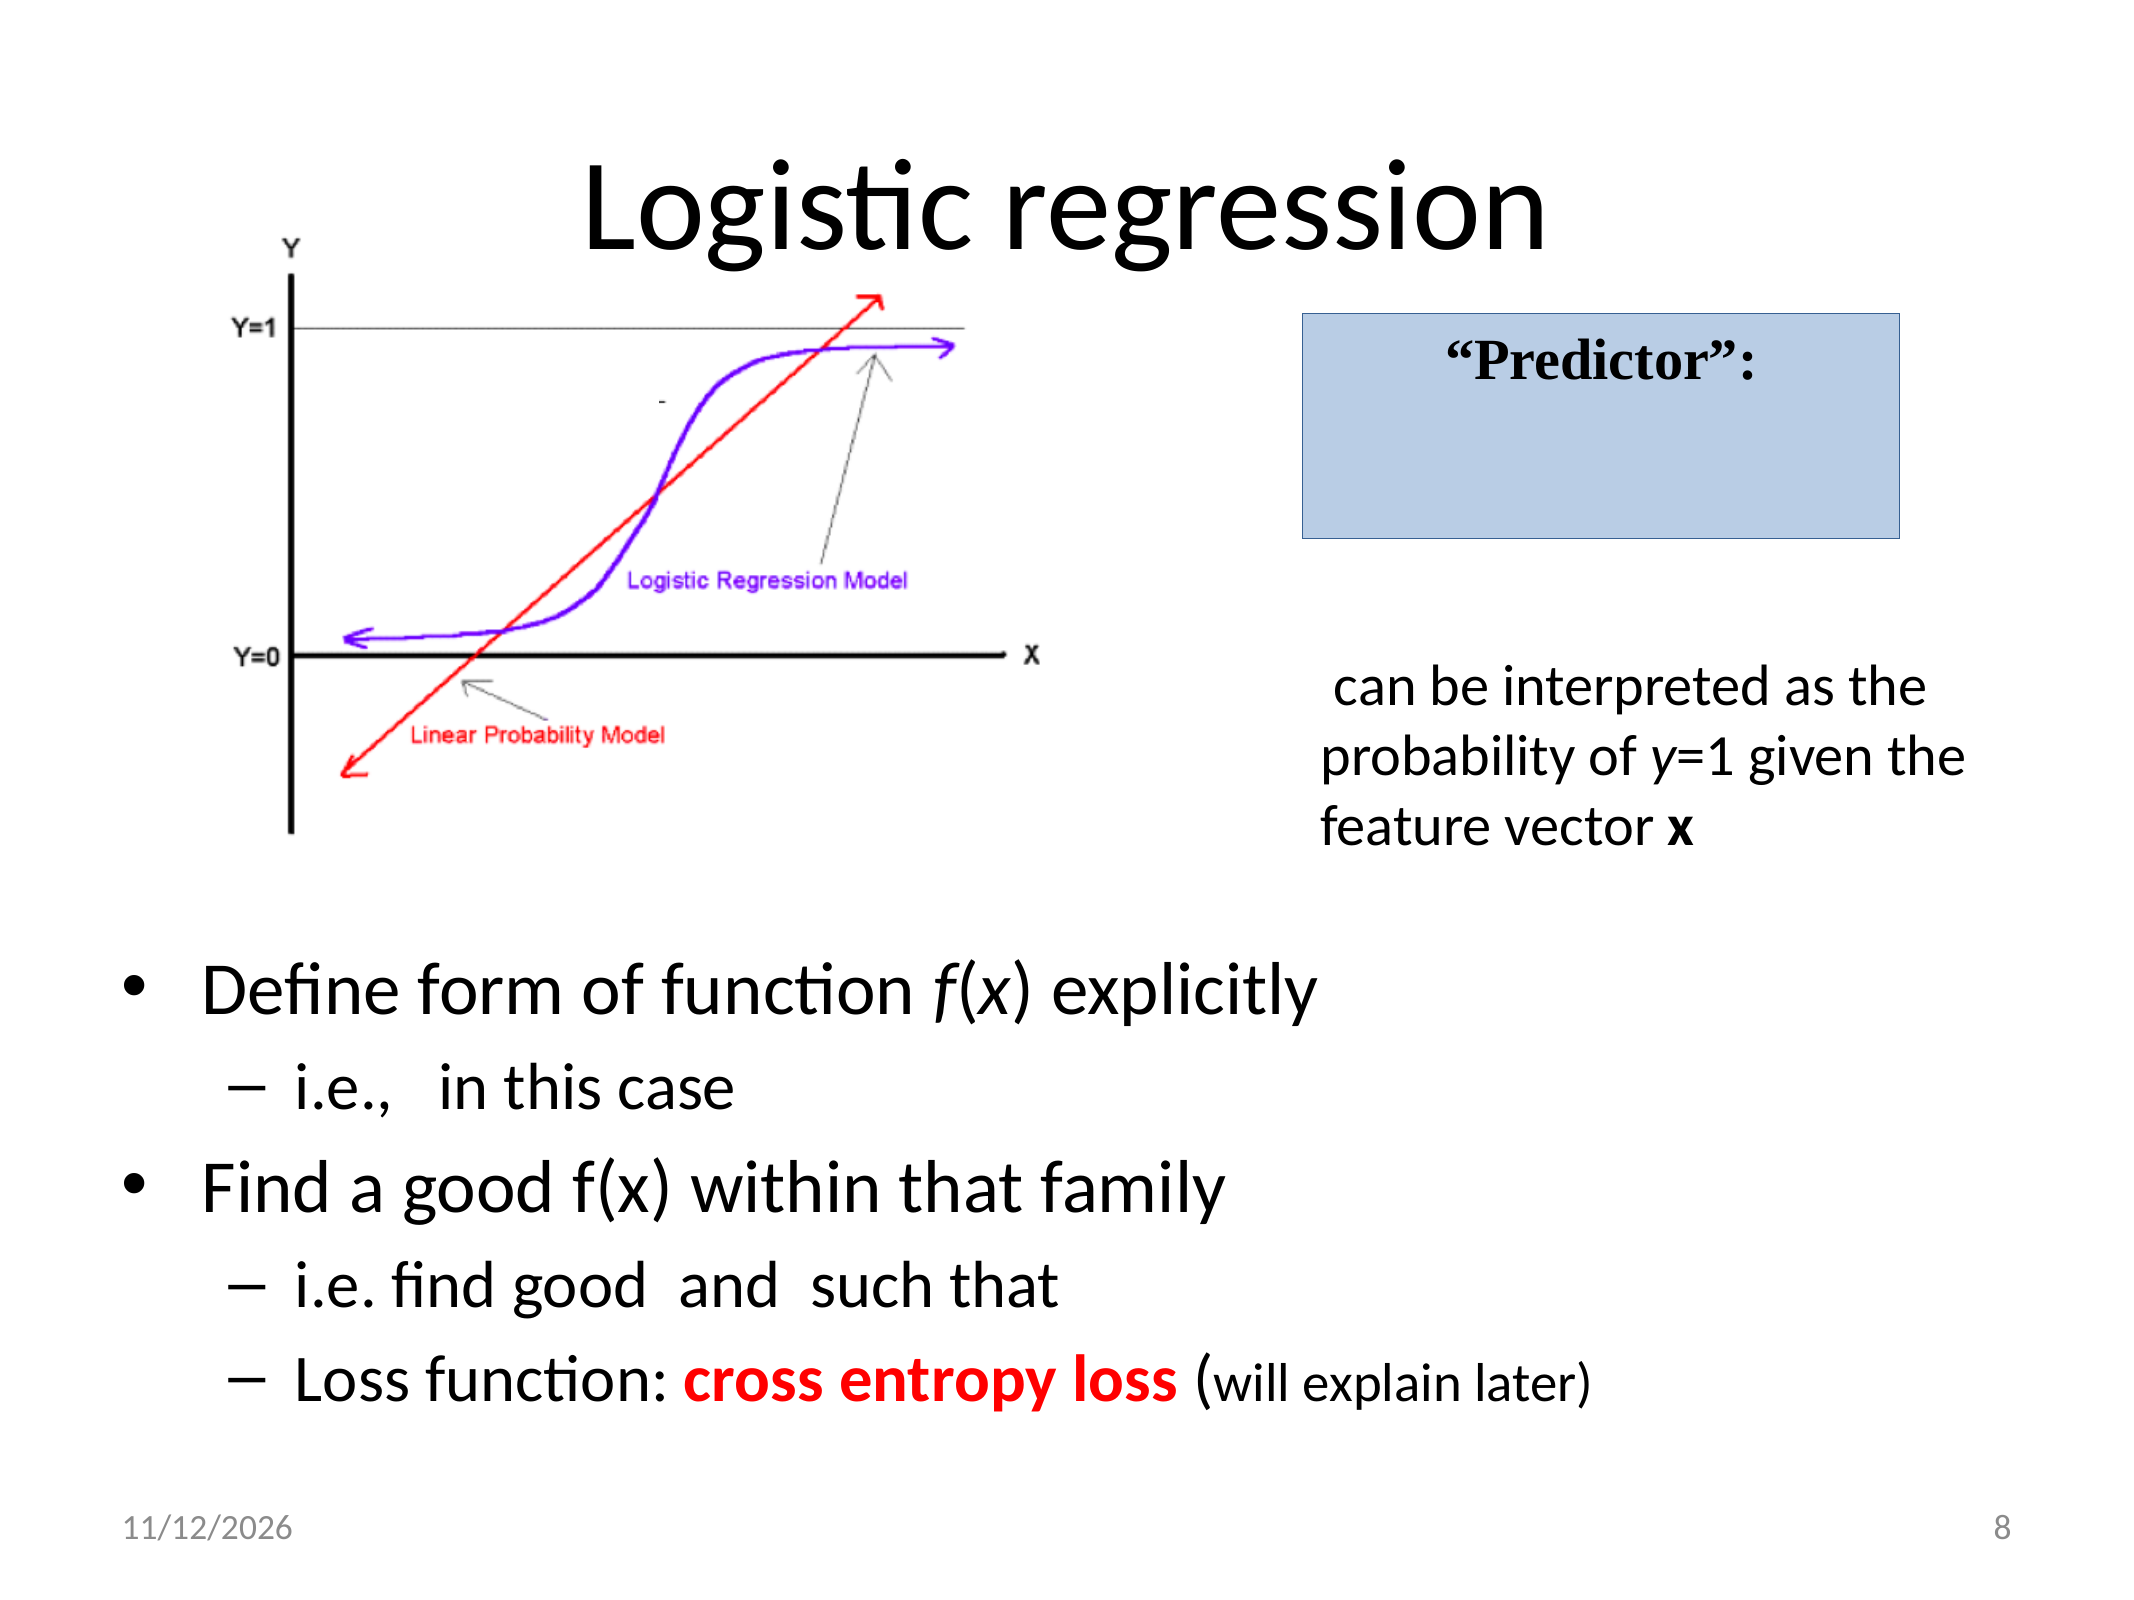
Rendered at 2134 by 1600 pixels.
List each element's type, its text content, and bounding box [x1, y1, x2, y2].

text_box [159, 210, 1083, 847]
title Logistic regression [106, 64, 2027, 331]
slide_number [106, 1482, 605, 1569]
slide_number 8 [1528, 1482, 2027, 1569]
